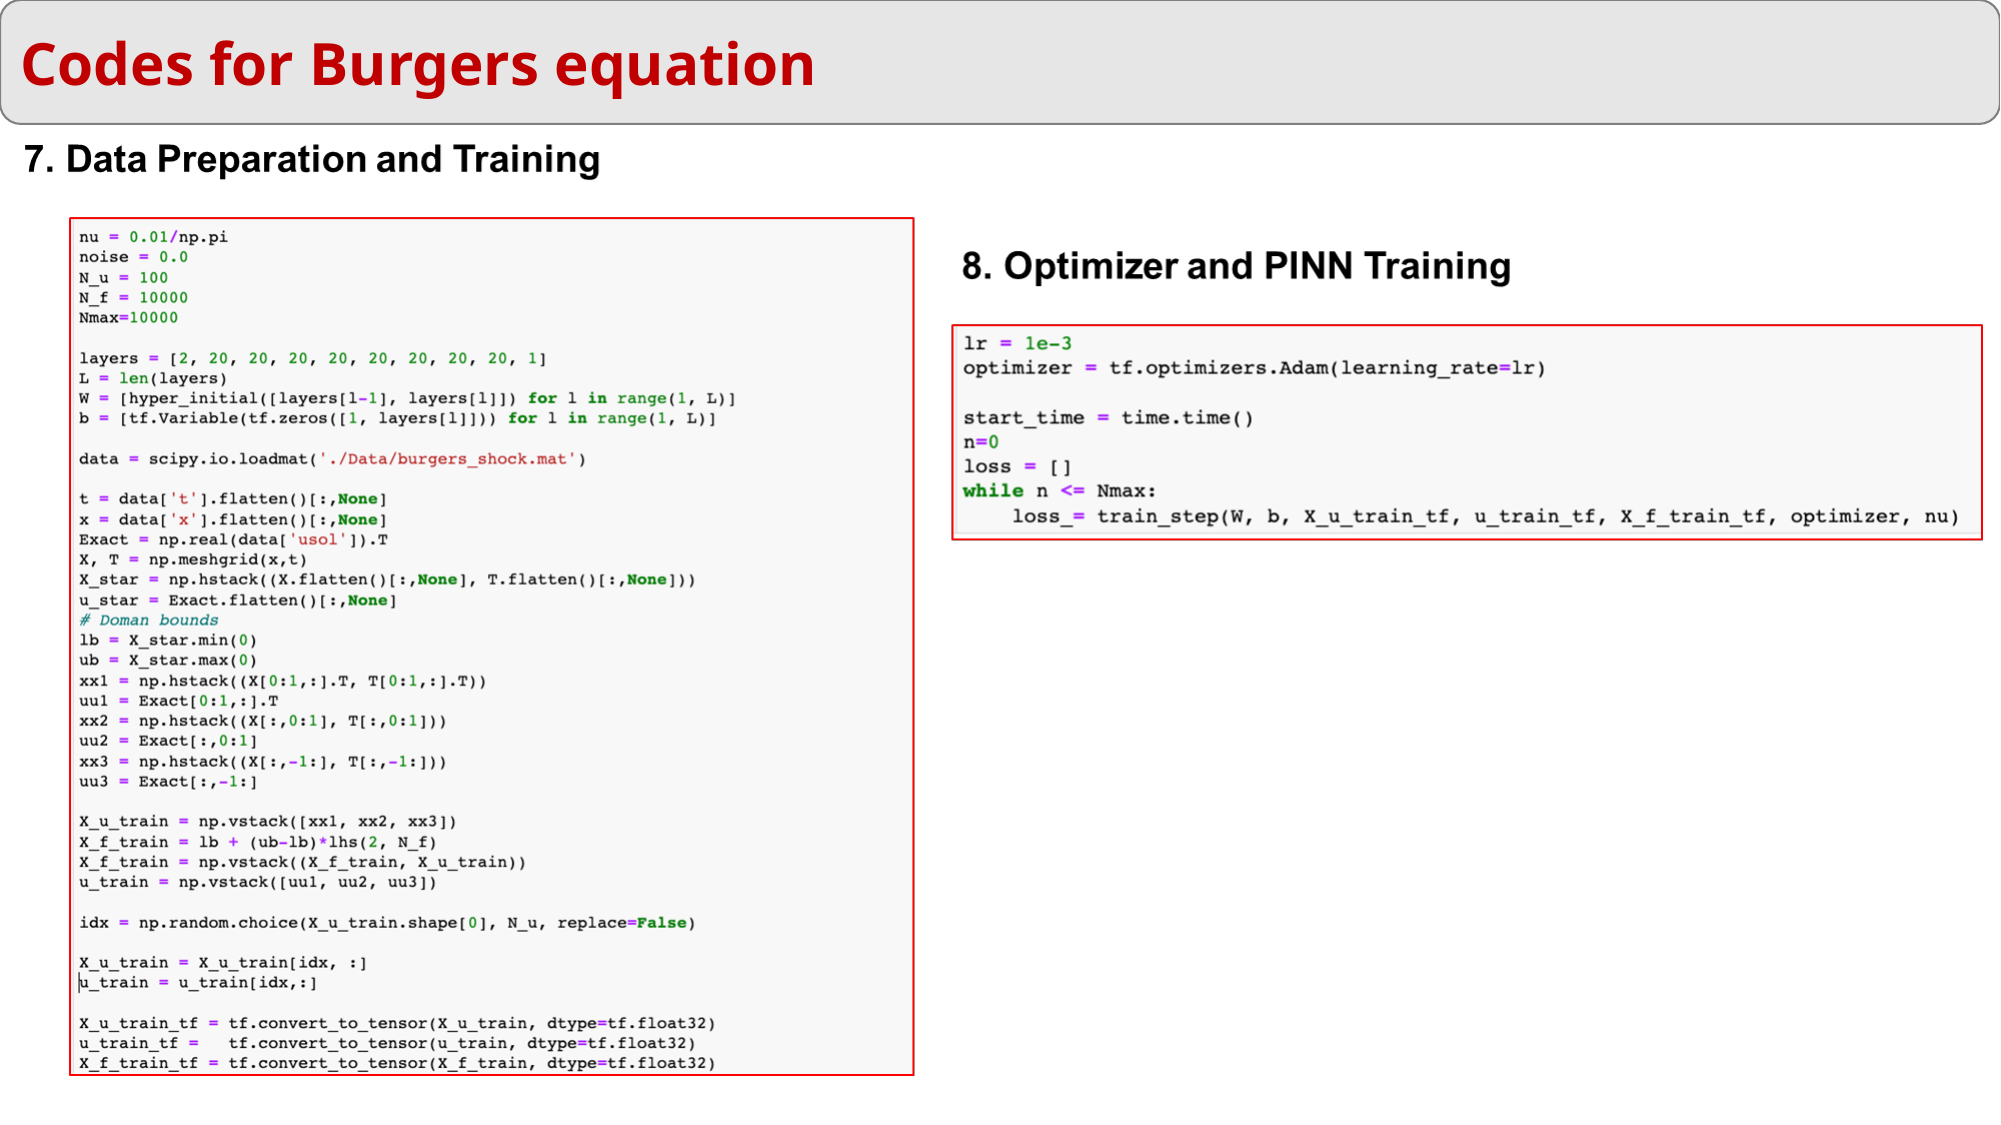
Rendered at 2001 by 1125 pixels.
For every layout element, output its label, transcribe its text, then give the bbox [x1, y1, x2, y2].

text_box Codes for Burgers equation [0, 0, 2000, 125]
picture [0, 123, 1983, 1077]
